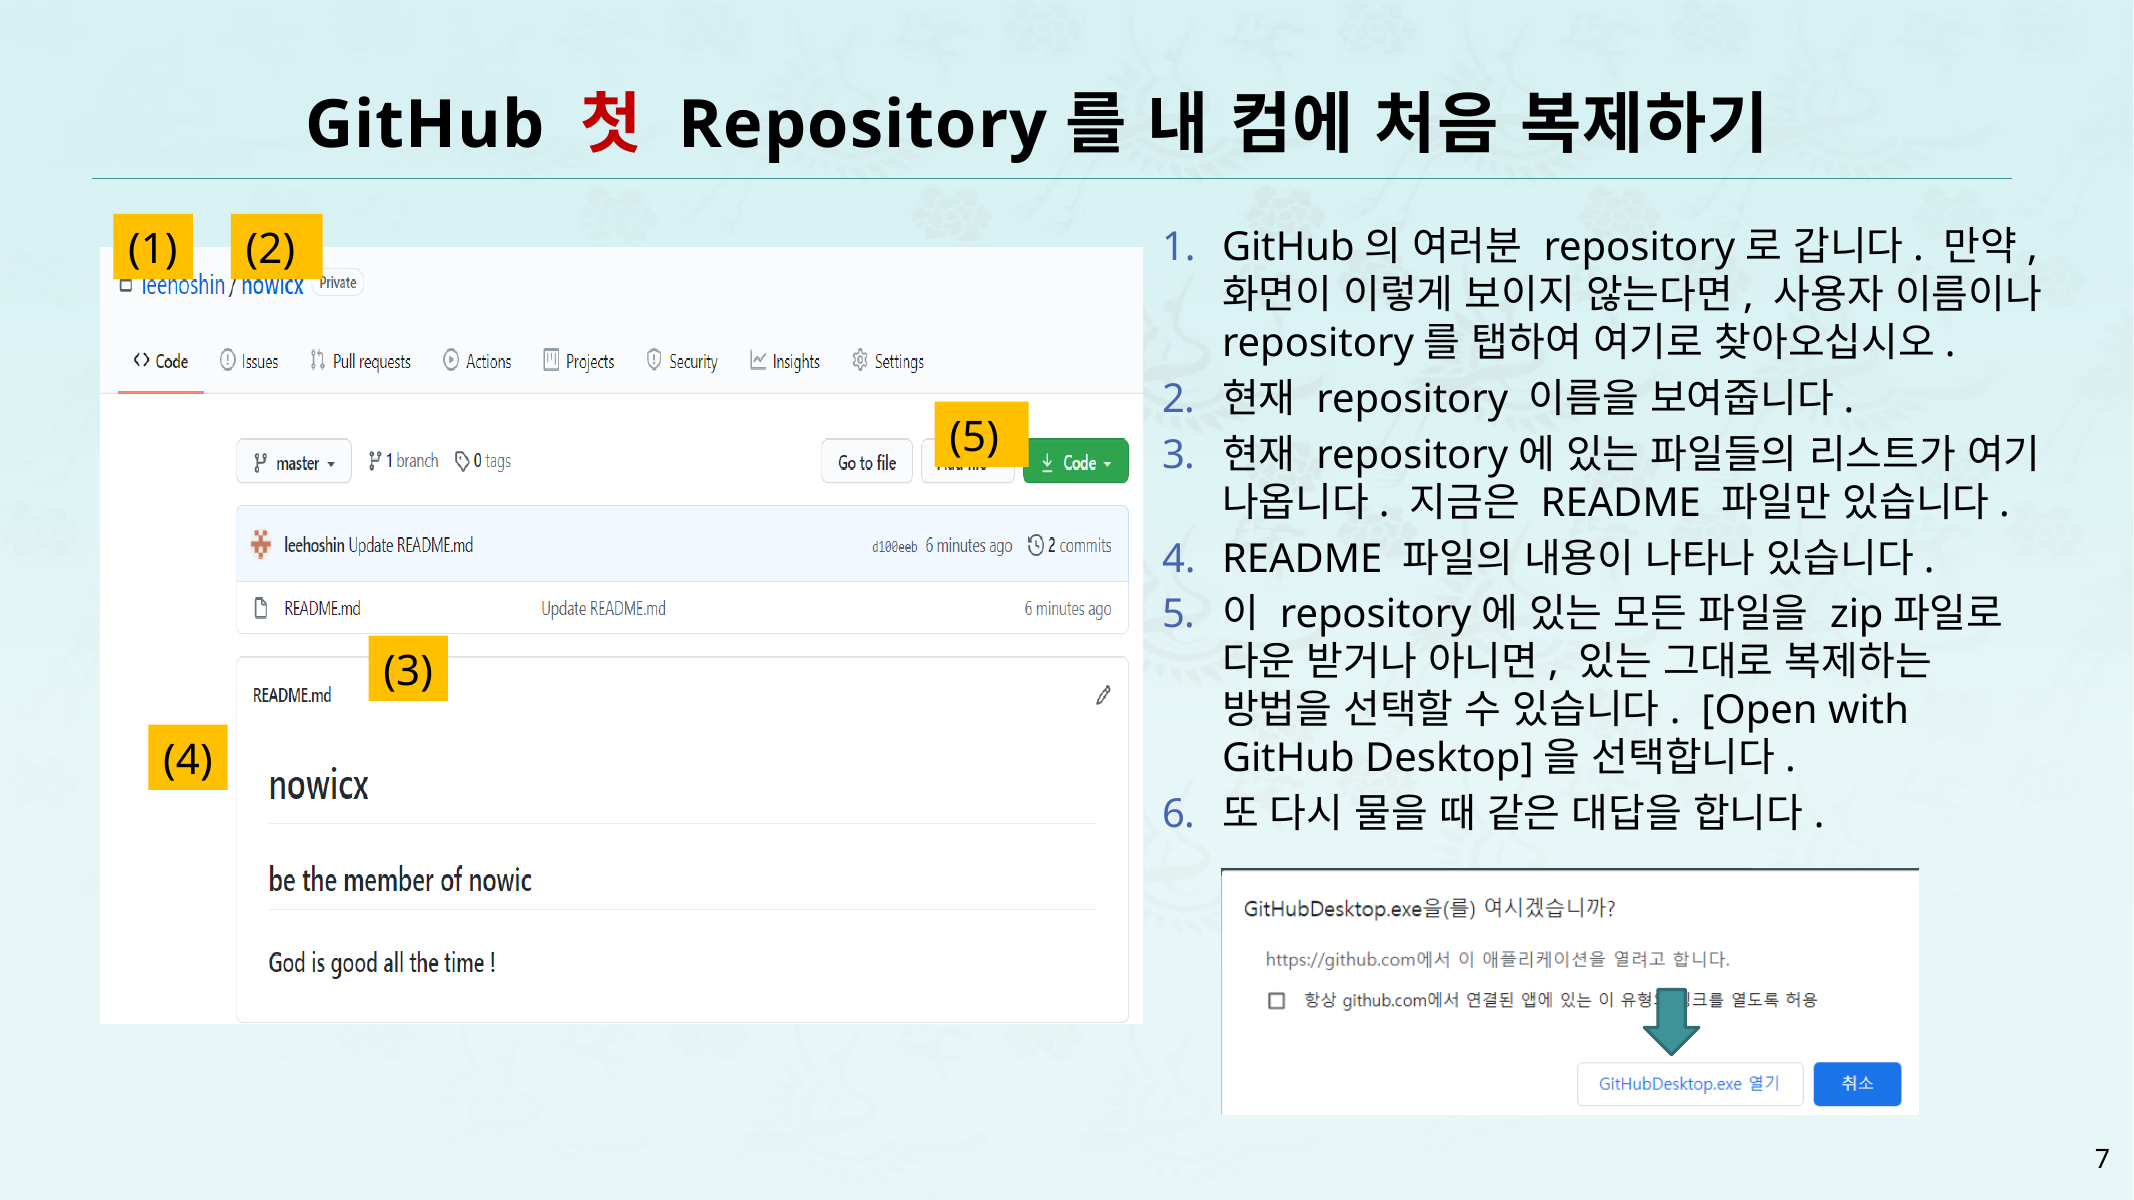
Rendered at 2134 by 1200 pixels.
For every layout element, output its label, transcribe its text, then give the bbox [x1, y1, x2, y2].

list GitHub의 여러분 repository로 갑니다. 만약, 화면이 이렇게 보이지 않는다면, 사용자 이름이나 repository를 탭하여 여기로 찾아오십시오. 현재 repository 이름을 보여줍니다. 현재 repository에 있는 파일들의 리스트가 여기 나옵니다. 지금은 README 파일만 있습니다. README 파일의 내용이 나타나 있습니다. 이 repository에 있는 모든 파일을 zip파일로 다운 받거나 아니면, 있는 그대로 복제하는 방법을 선택할 수 있습니다. [Open with GitHub Desktop]을 선택합니다. 또 다시 물을 때 같은 대답을 합니다. [1147, 213, 2060, 1151]
picture [99, 247, 1144, 1024]
text_box (1) [113, 213, 193, 246]
slide_number 7 [1937, 1128, 2125, 1193]
title GitHub 첫 Repository를 내 컴에 처음 복제하기 [99, 62, 2010, 179]
picture [1220, 868, 1919, 1115]
text_box (2) [230, 213, 323, 246]
